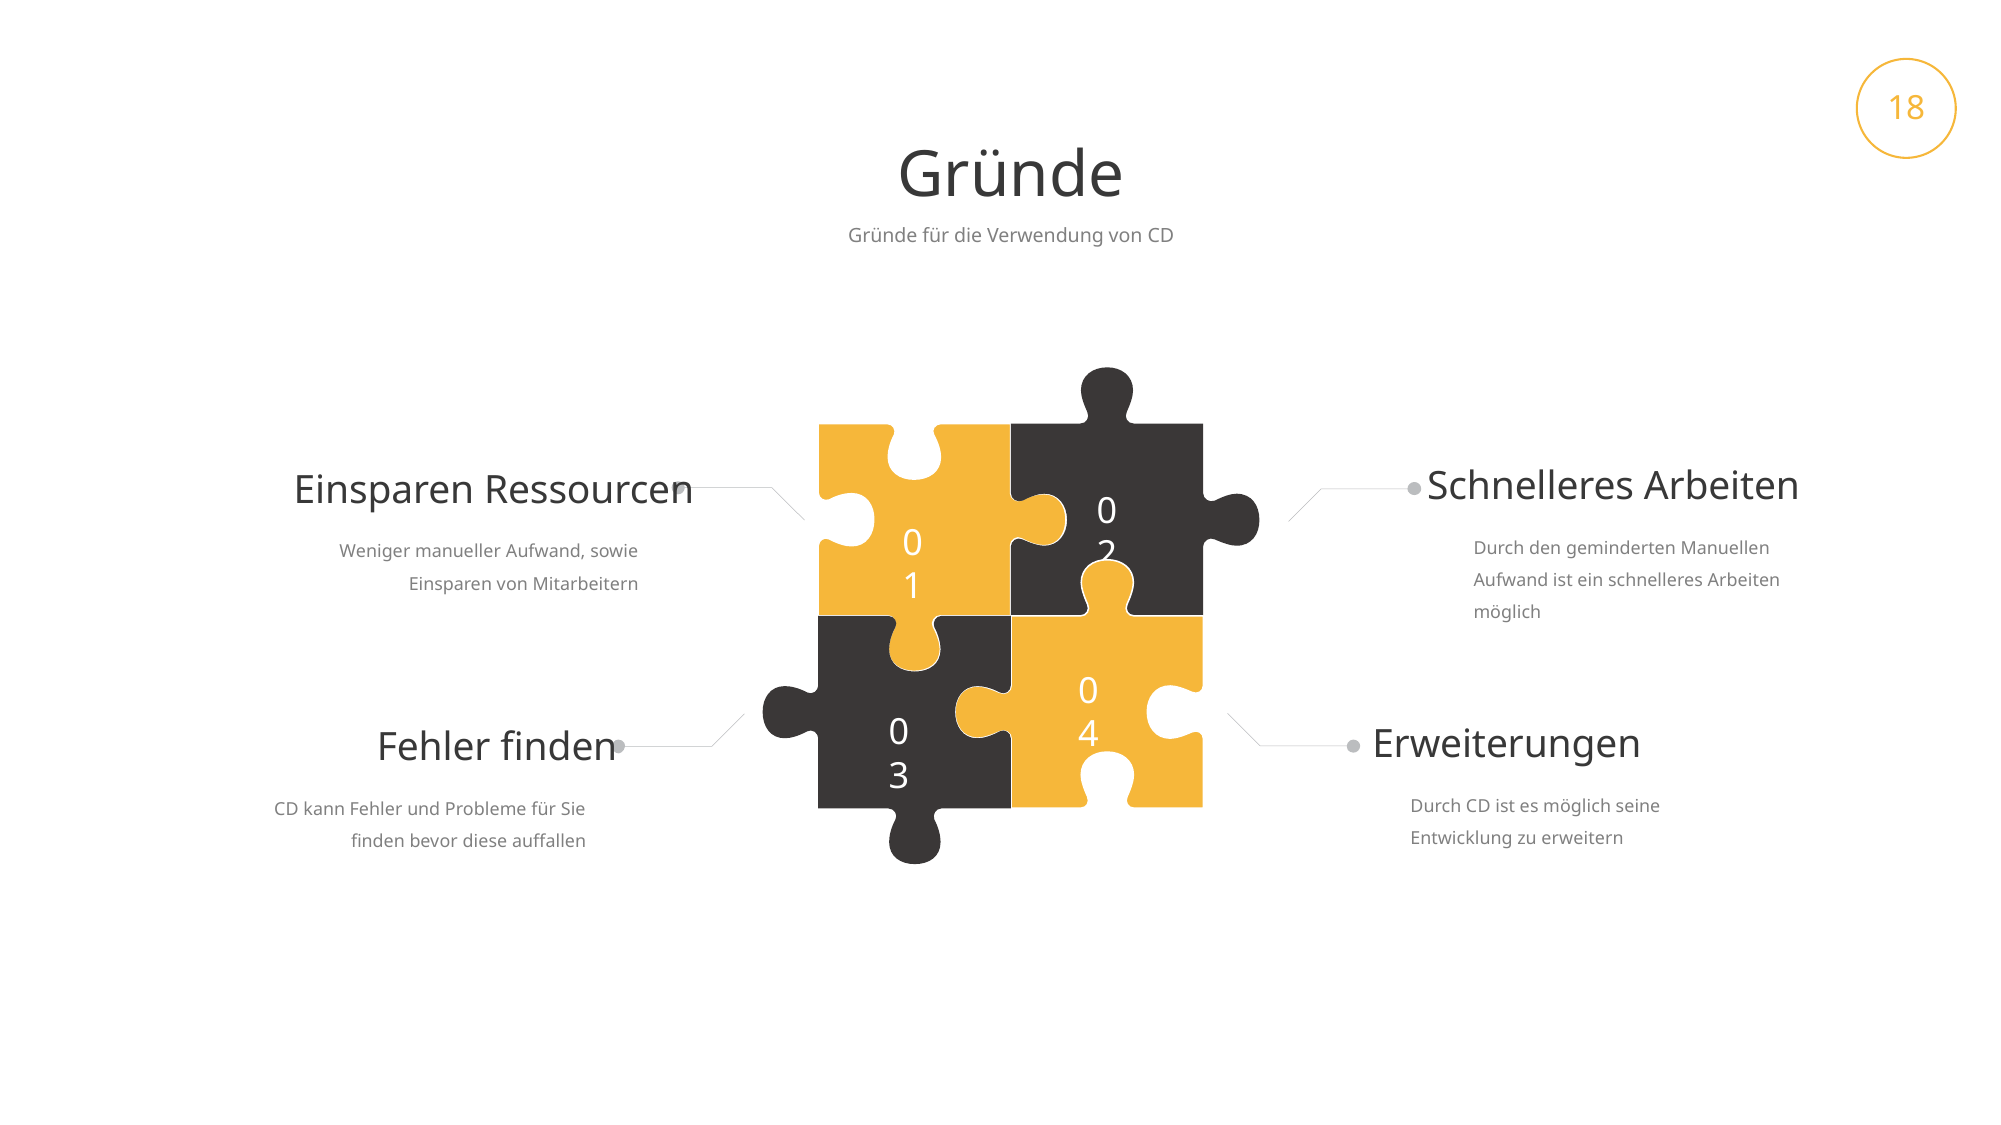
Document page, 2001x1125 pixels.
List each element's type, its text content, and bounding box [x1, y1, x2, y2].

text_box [671, 481, 805, 521]
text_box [1227, 713, 1361, 753]
text_box Gründe für die Verwendung von CD [816, 203, 1206, 254]
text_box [818, 423, 1010, 615]
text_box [1010, 367, 1260, 616]
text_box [611, 713, 745, 754]
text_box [1856, 58, 1956, 158]
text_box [267, 457, 654, 599]
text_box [1456, 453, 1846, 629]
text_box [1393, 711, 1783, 854]
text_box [954, 559, 1204, 809]
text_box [1288, 481, 1422, 522]
text_box Gründe [882, 124, 1140, 203]
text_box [762, 615, 1011, 865]
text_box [214, 714, 602, 857]
